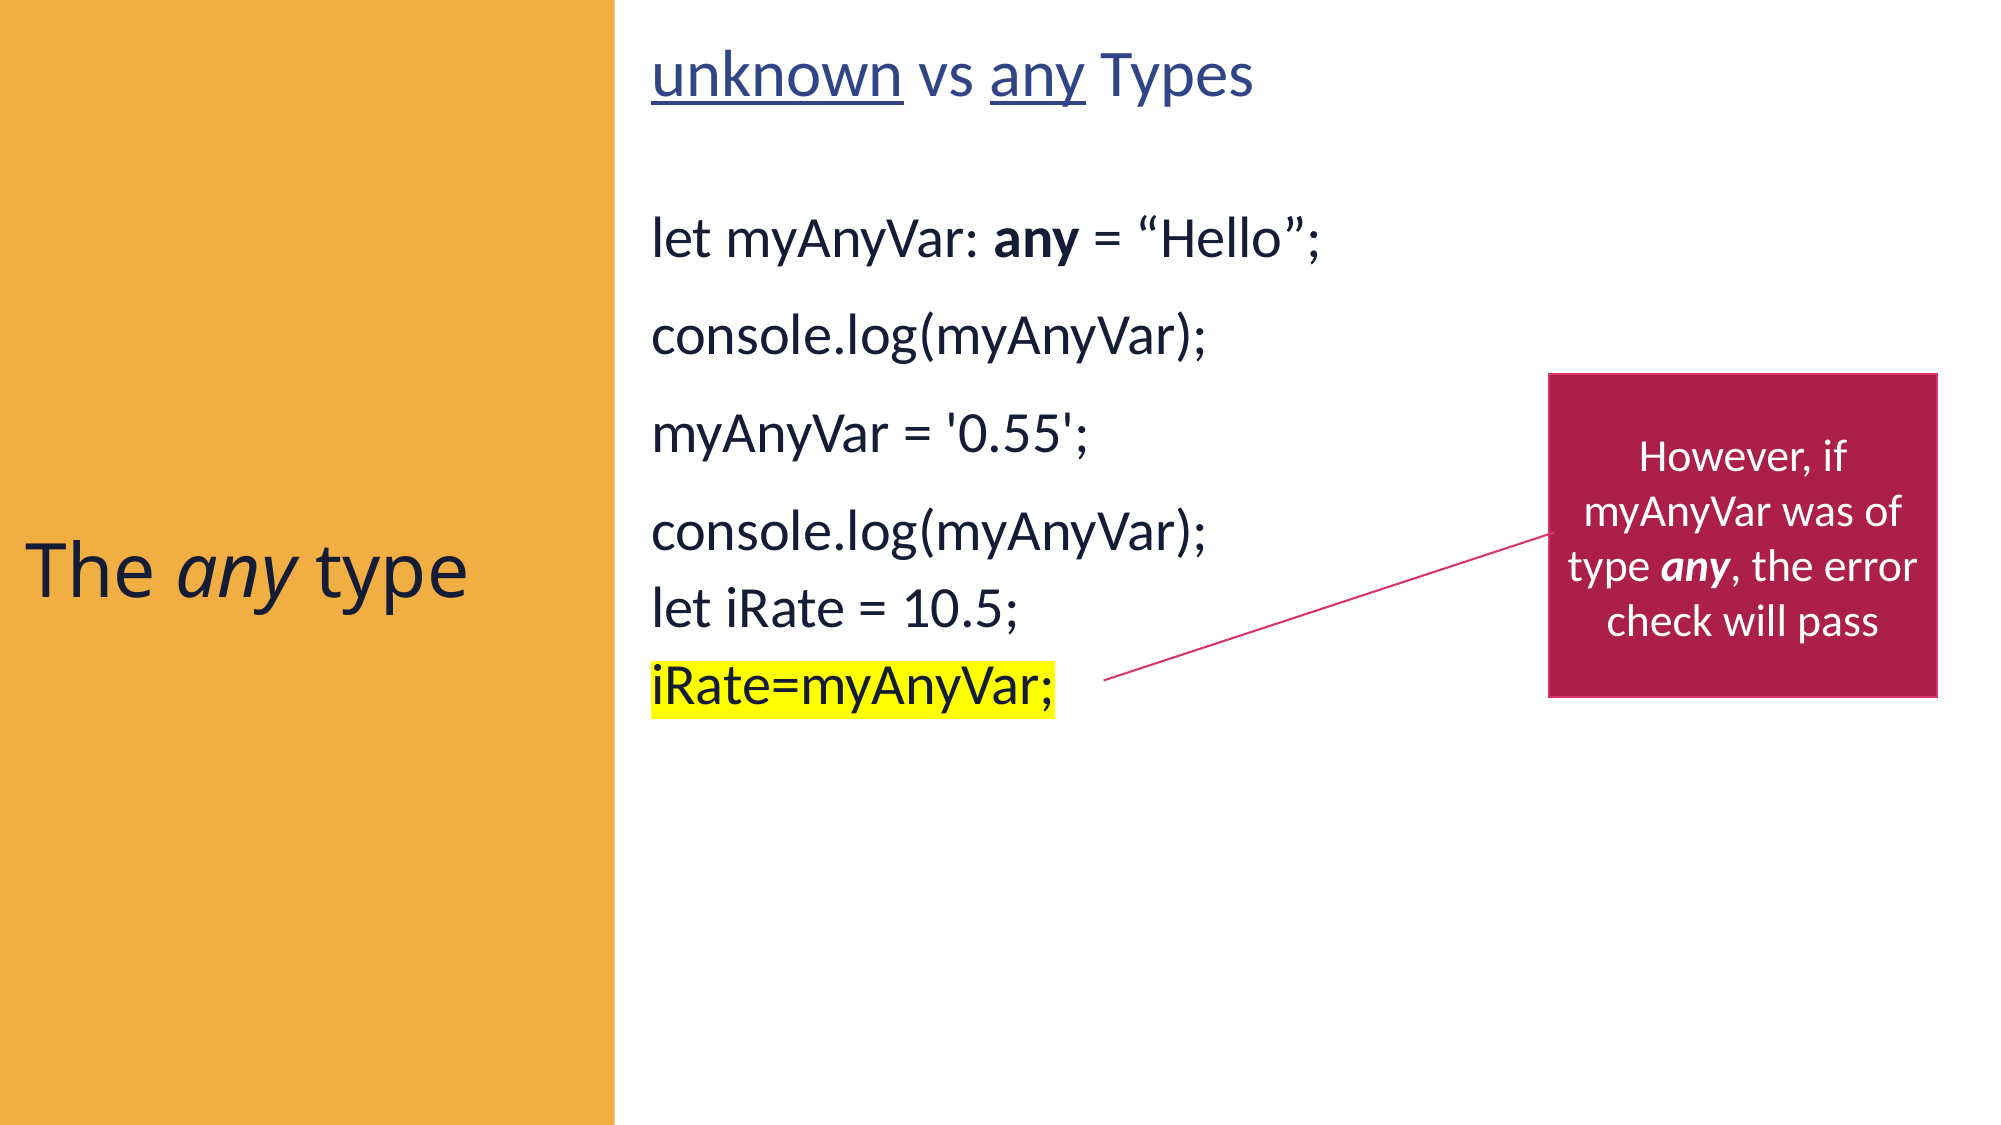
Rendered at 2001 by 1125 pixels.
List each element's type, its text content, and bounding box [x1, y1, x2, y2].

list The any type [25, 341, 551, 784]
list unknown vs any Types [651, 21, 1623, 115]
list let myAnyVar: any = “Hello”; console.log(myAnyVar); myAnyVar = '0.55'; console.log(myAnyVar); let iRate = 10.5; iRate=myAnyVar; [651, 191, 1911, 1007]
text_box However, if myAnyVar was of type any, the error check will pass [1103, 373, 1938, 698]
